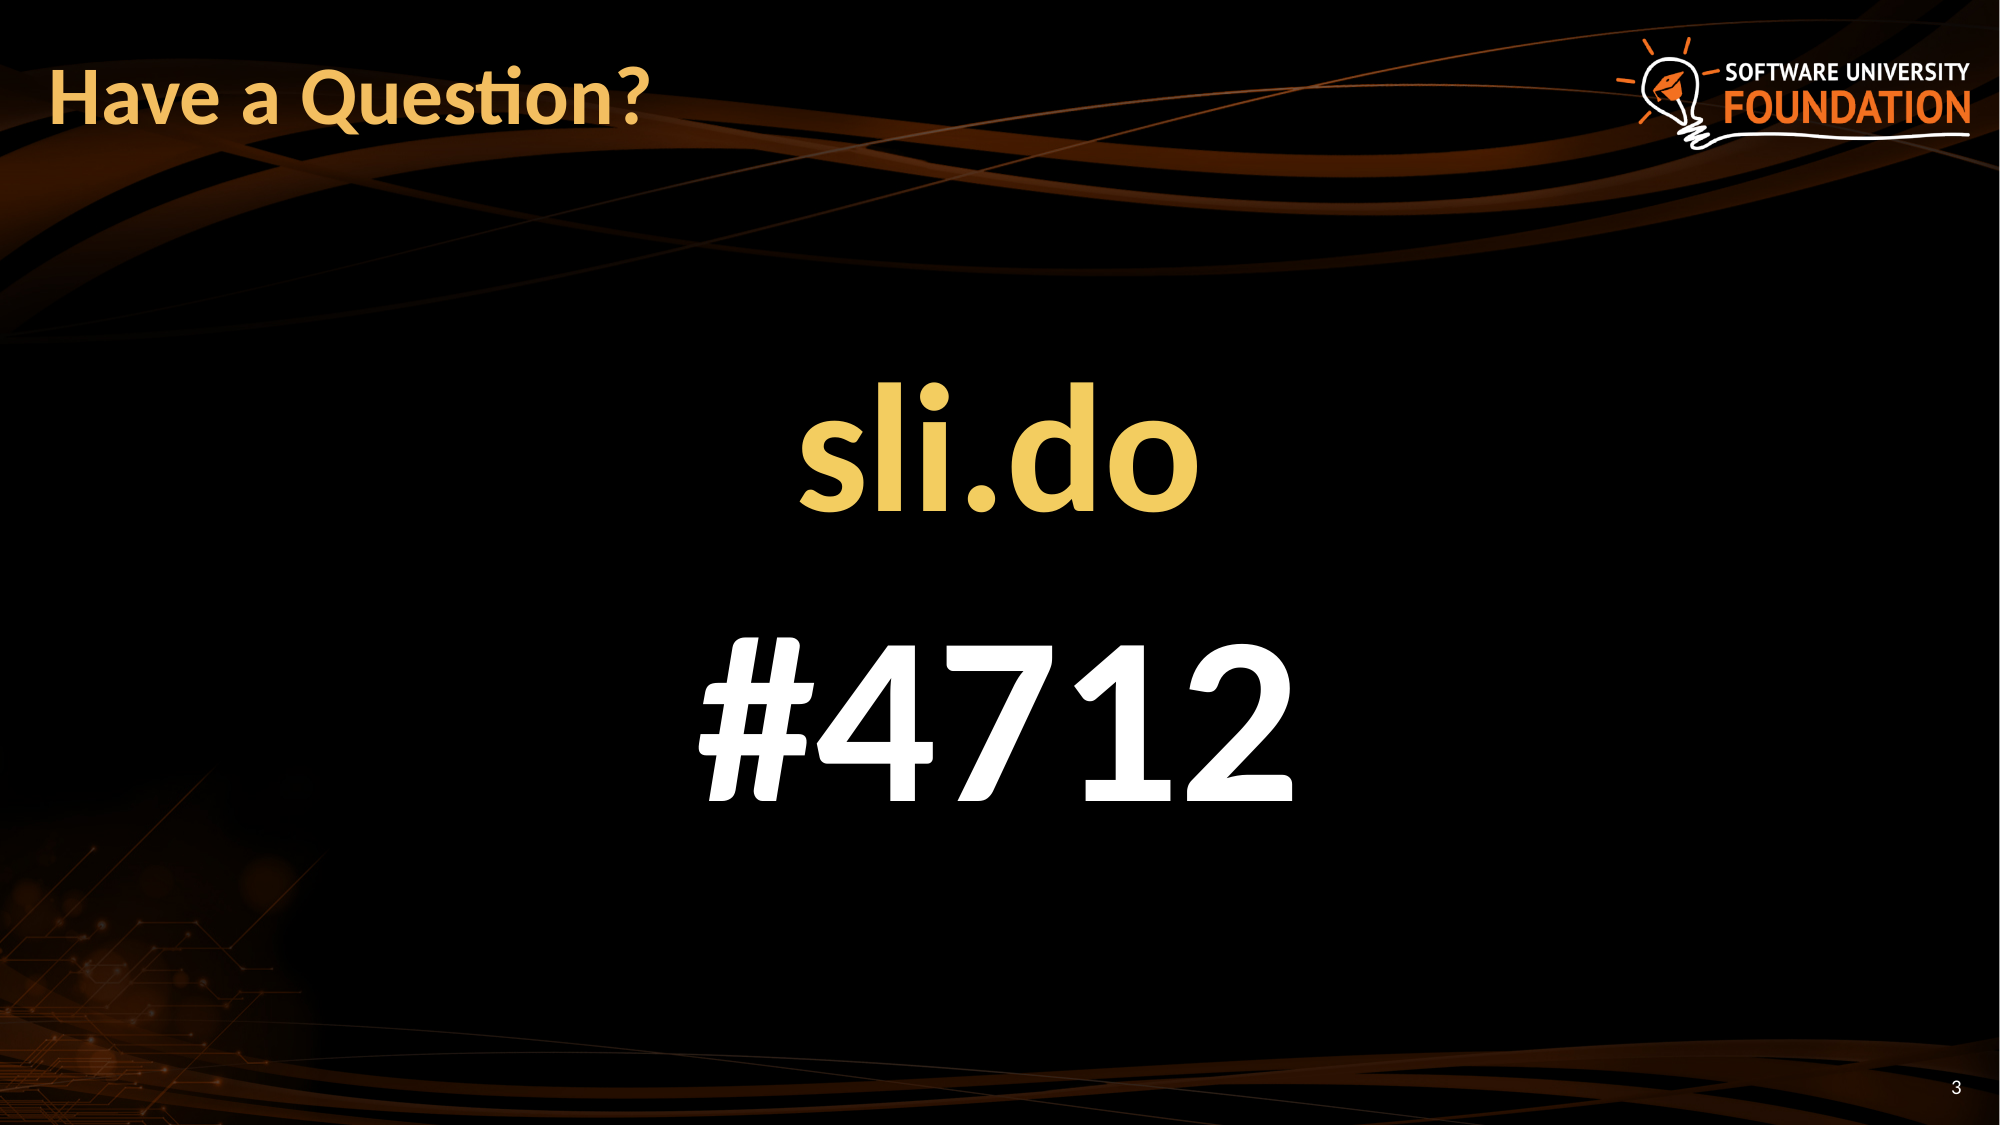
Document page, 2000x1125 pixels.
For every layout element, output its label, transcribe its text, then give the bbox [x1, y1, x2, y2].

picture [0, 0, 2000, 1125]
title Have a Question? [30, 6, 1602, 189]
list sli.do #4712 [31, 188, 1968, 1071]
slide_number 3 [1897, 1071, 1968, 1103]
